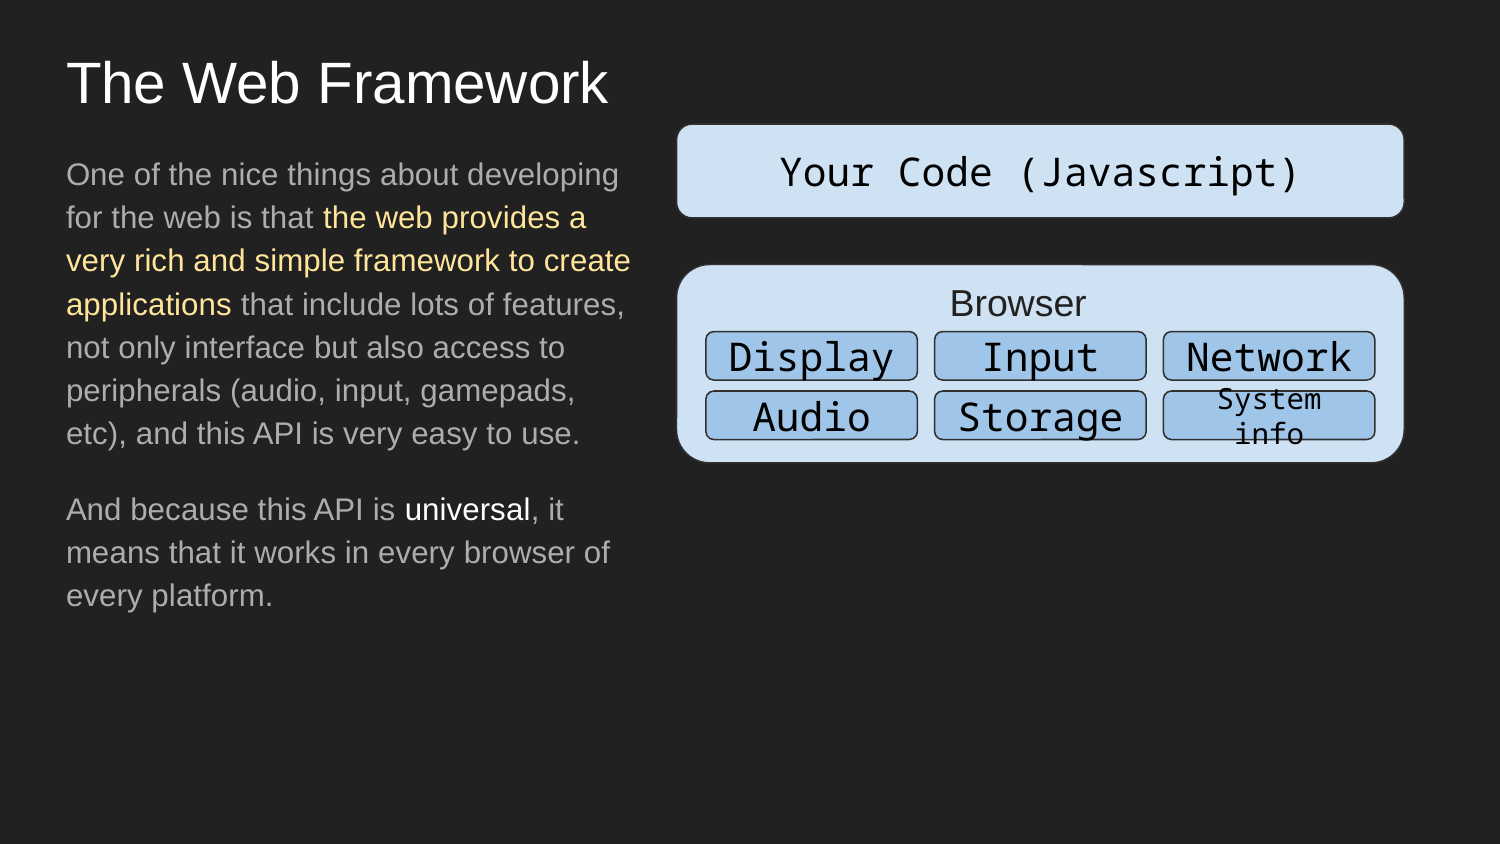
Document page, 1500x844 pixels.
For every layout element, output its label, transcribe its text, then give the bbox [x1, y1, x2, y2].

text_box Network [1163, 331, 1375, 381]
text_box Input [934, 340, 1147, 381]
text_box System info [1163, 391, 1375, 440]
text_box Display [705, 331, 918, 381]
list One of the nice things about developing for the web is that the web provides a very rich and simple framework to create applications that include lots of features, not only interface but also access to peripherals (audio, input, gamepads, etc), and this API is very easy to use. And because this API is universal, it means that it works in every browser of every platform. [51, 133, 662, 798]
text_box Browser [722, 264, 1314, 340]
title The Web Framework [51, 30, 751, 124]
text_box [676, 264, 1405, 463]
text_box Storage [934, 391, 1147, 440]
text_box Your Code (Javascript) [676, 124, 1405, 218]
text_box Audio [705, 391, 918, 440]
